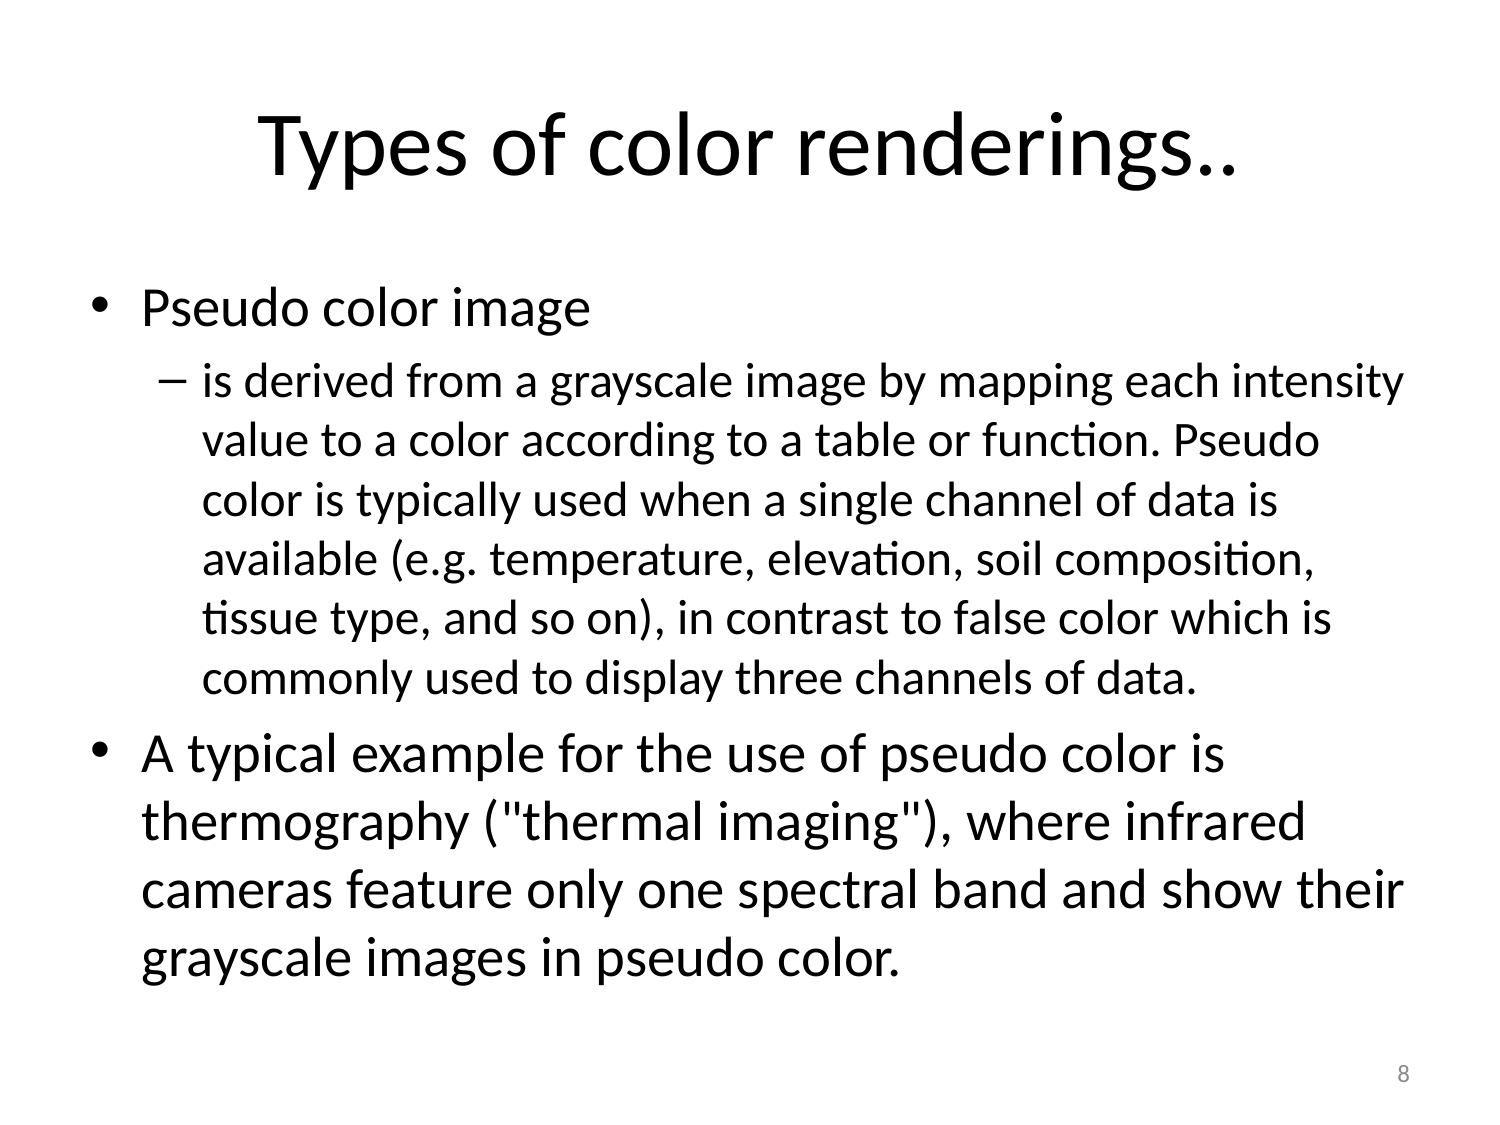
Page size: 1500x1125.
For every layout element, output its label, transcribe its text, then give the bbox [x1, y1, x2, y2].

slide_number 8 [1074, 1042, 1425, 1103]
title Types of color renderings.. [75, 45, 1425, 233]
list Pseudo color image is derived from a grayscale image by mapping each intensity value to a color according to a table or function. Pseudo color is typically used when a single channel of data is available (e.g. temperature, elevation, soil composition, tissue type, and so on), in contrast to false color which is commonly used to display three channels of data. A typical example for the use of pseudo color is thermography ("thermal imaging"), where infrared cameras feature only one spectral band and show their grayscale images in pseudo color. [75, 262, 1425, 1005]
